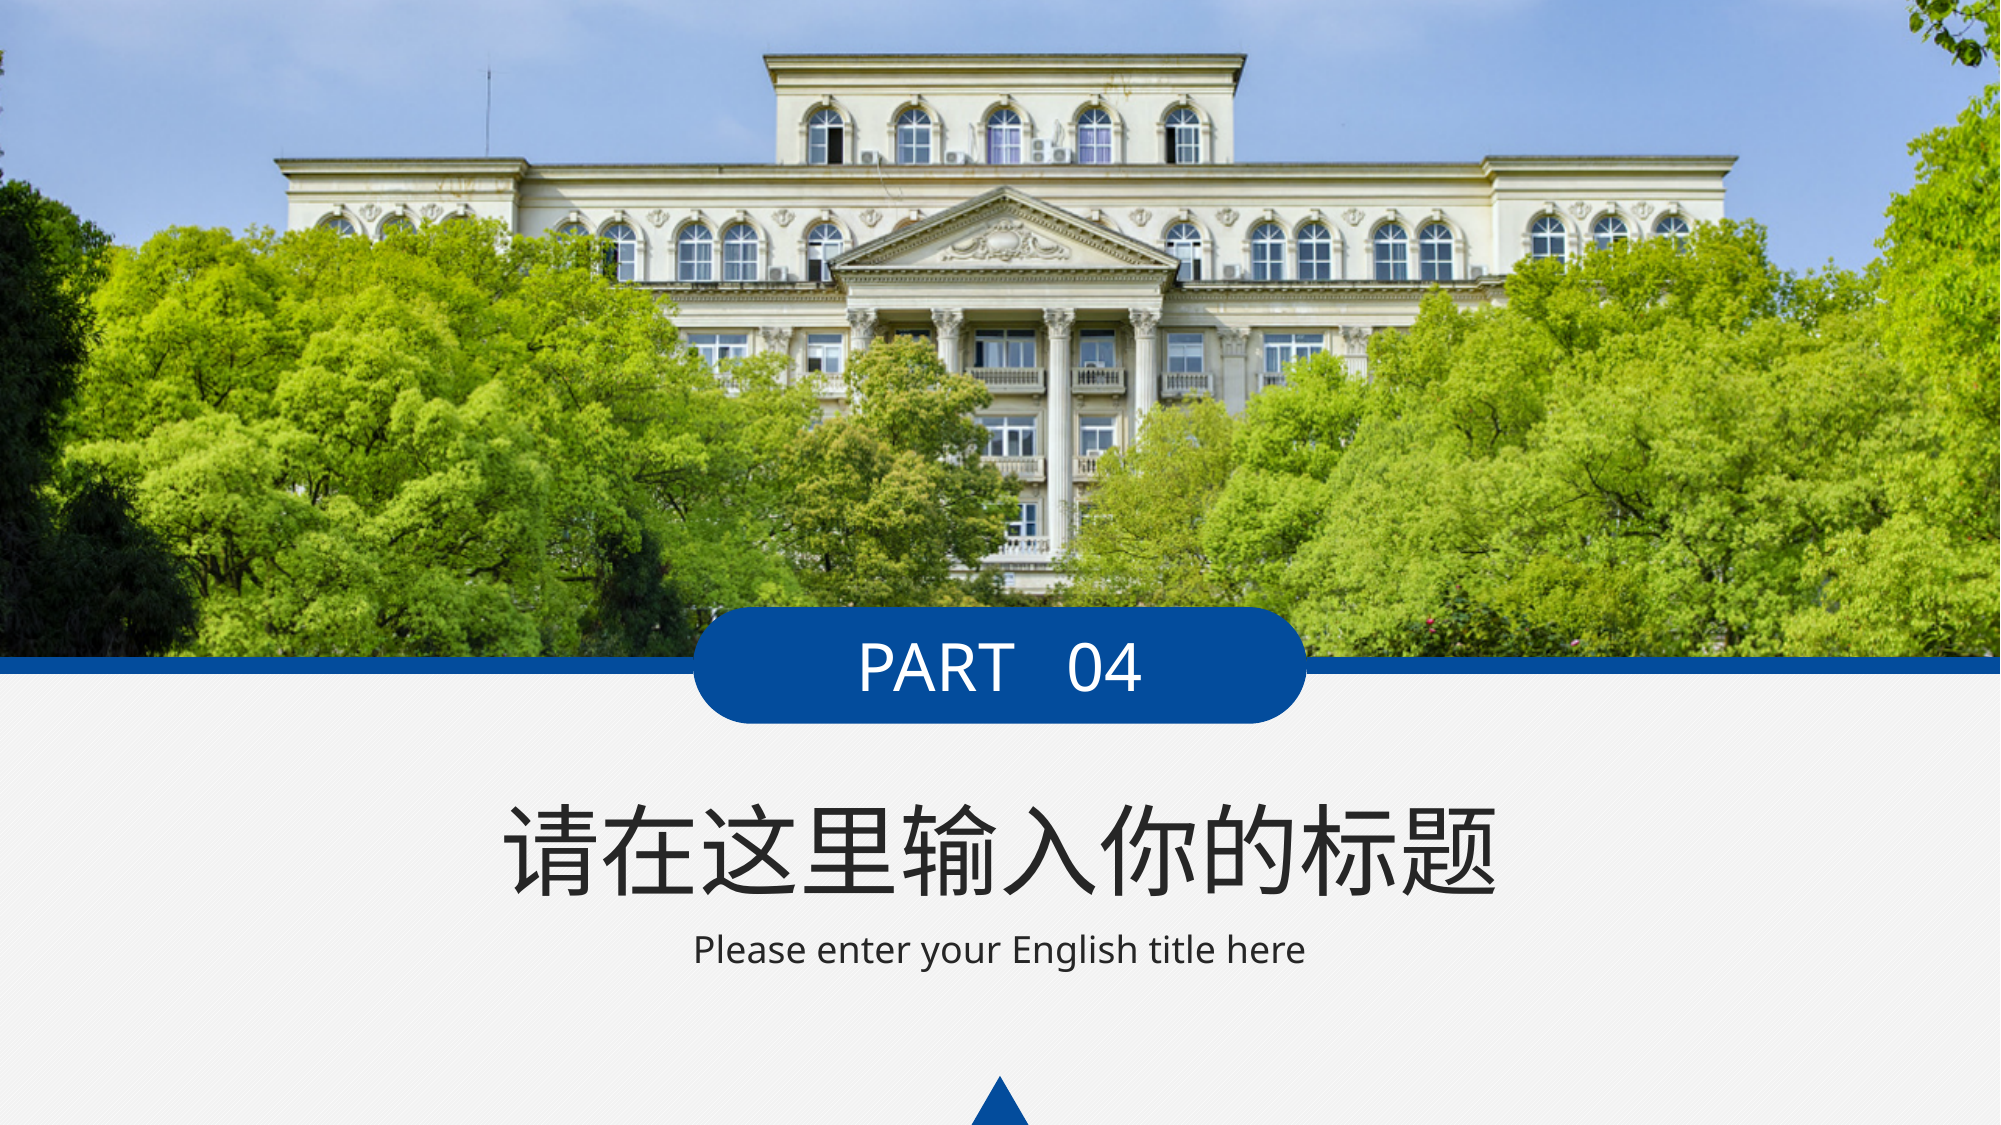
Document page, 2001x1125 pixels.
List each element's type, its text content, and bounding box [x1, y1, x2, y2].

picture [0, 0, 2000, 666]
text_box Please enter your English title here [678, 919, 1322, 979]
text_box [970, 1073, 1030, 1125]
text_box 请在这里输入你的标题 [397, 780, 1603, 916]
text_box [691, 666, 1308, 725]
text_box PART 04 [773, 666, 1227, 713]
